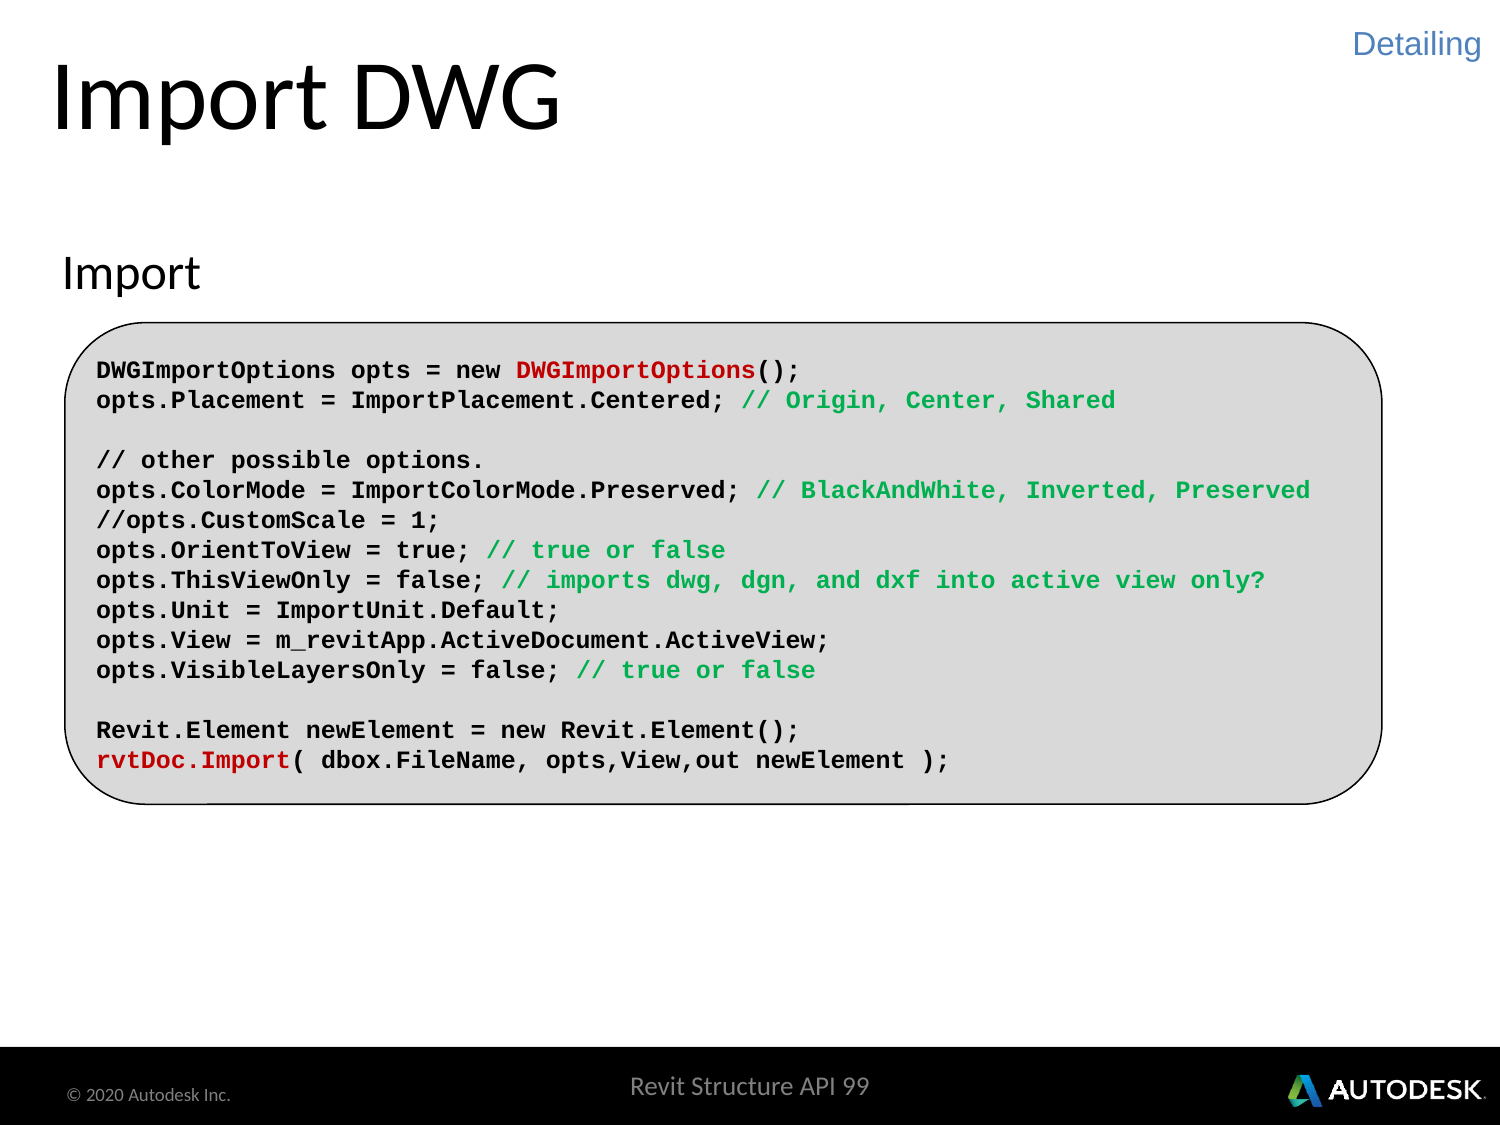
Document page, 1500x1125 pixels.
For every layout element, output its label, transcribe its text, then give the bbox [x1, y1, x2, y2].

text_box Detailing [1151, 22, 1483, 63]
picture [0, 1046, 1500, 1125]
text_box DWGImportOptions opts = new DWGImportOptions(); opts.Placement = ImportPlacement.Centered; // Origin, Center, Shared // other possible options. opts.ColorMode = ImportColorMode.Preserved; // BlackAndWhite, Inverted, Preserved //opts.CustomScale = 1; opts.OrientToView = true; // true or false opts.ThisViewOnly = false; // imports dwg, dgn, and dxf into active view only? opts.Unit = ImportUnit.Default; opts.View = m_revitApp.ActiveDocument.ActiveView; opts.VisibleLayersOnly = false; // true or false Revit.Element newElement = new Revit.Element(); rvtDoc.Import( dbox.FileName, opts,View,out newElement ); [64, 322, 1382, 805]
list Import [46, 231, 1383, 321]
title Import DWG [35, 22, 1483, 164]
